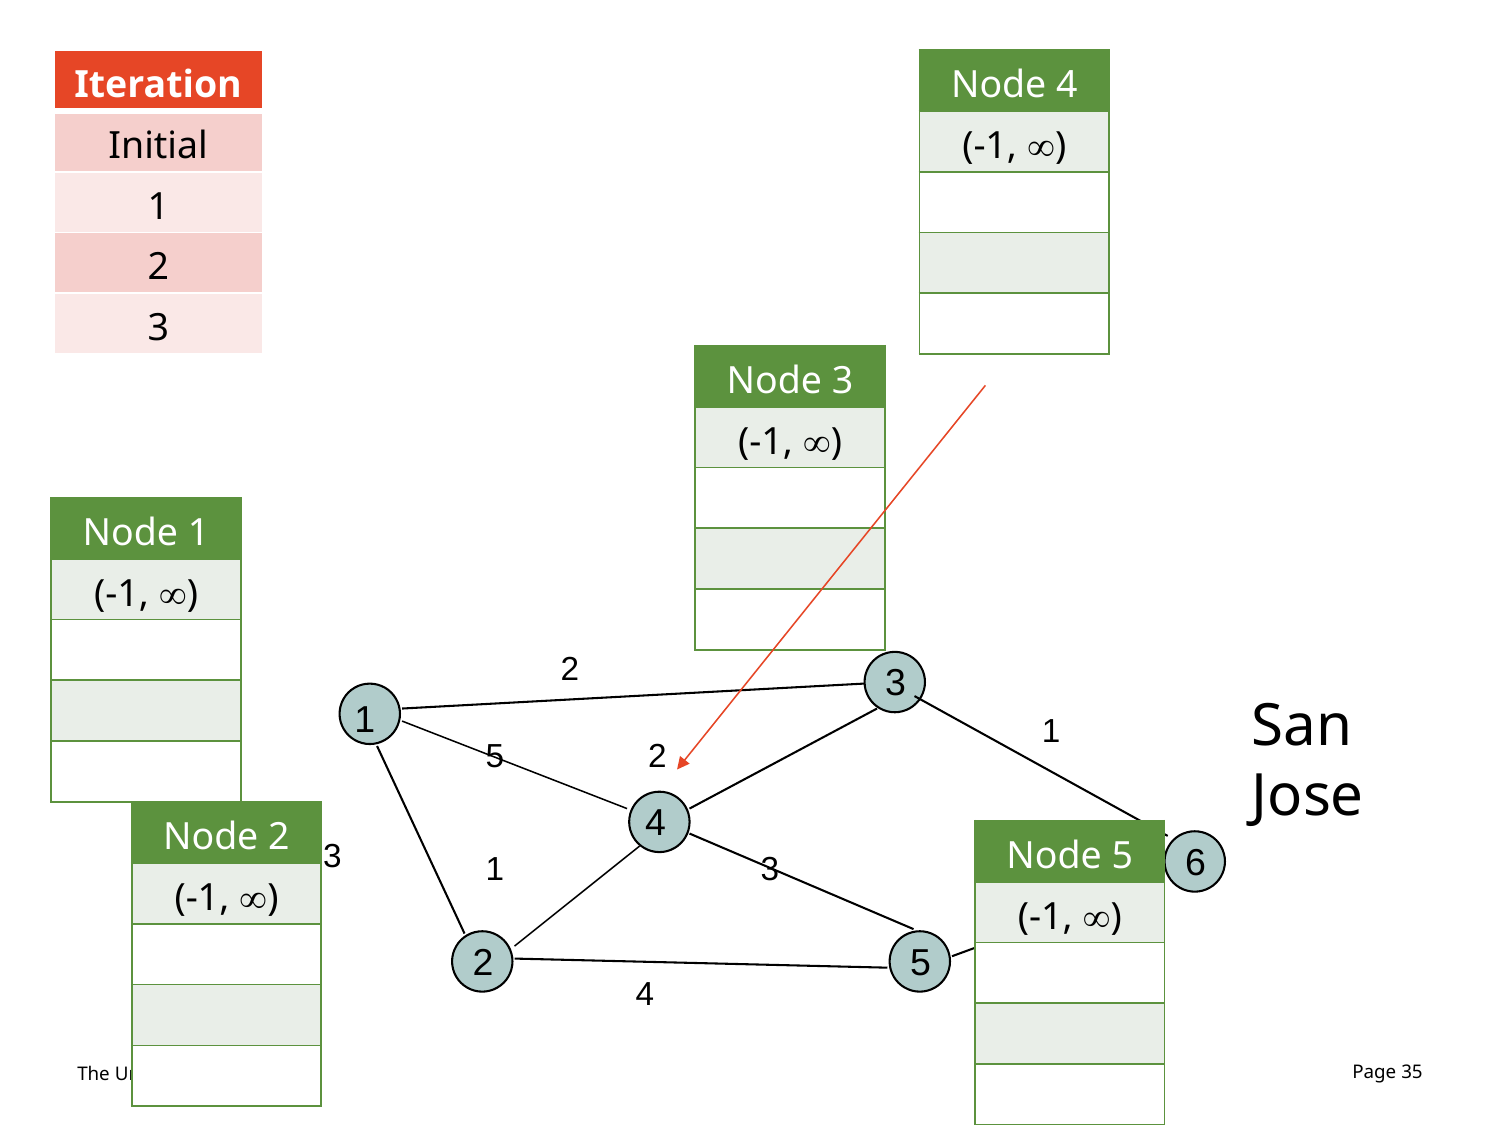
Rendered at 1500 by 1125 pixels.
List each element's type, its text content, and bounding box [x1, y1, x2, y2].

table_cell (-1, ) [52, 560, 240, 619]
table_cell [976, 1065, 1164, 1124]
table_cell [976, 1027, 1164, 1063]
table_cell [52, 681, 240, 740]
table_cell (-1, ) [920, 112, 1108, 171]
table_header Node 3 [696, 347, 884, 383]
table_header Iteration [55, 51, 262, 108]
table_cell (-1, ) [133, 864, 320, 923]
table_cell 1 [55, 173, 262, 232]
table_header Node 1 [52, 499, 240, 558]
table_cell [133, 925, 320, 984]
table_cell [920, 233, 1108, 292]
table_cell [920, 173, 1108, 232]
text_box San Jose [1237, 679, 1379, 835]
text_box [339, 645, 1226, 1020]
table_cell 3 [55, 294, 262, 353]
table_cell [133, 1046, 320, 1105]
table_cell [920, 294, 1108, 353]
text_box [676, 385, 986, 770]
table_cell [133, 985, 320, 1045]
table_cell [52, 620, 240, 679]
table_cell [52, 742, 240, 801]
table_header Node 2 [133, 803, 320, 862]
table_cell Initial [55, 114, 262, 171]
table_header Node 4 [920, 51, 1108, 110]
table_cell 2 [55, 233, 262, 292]
